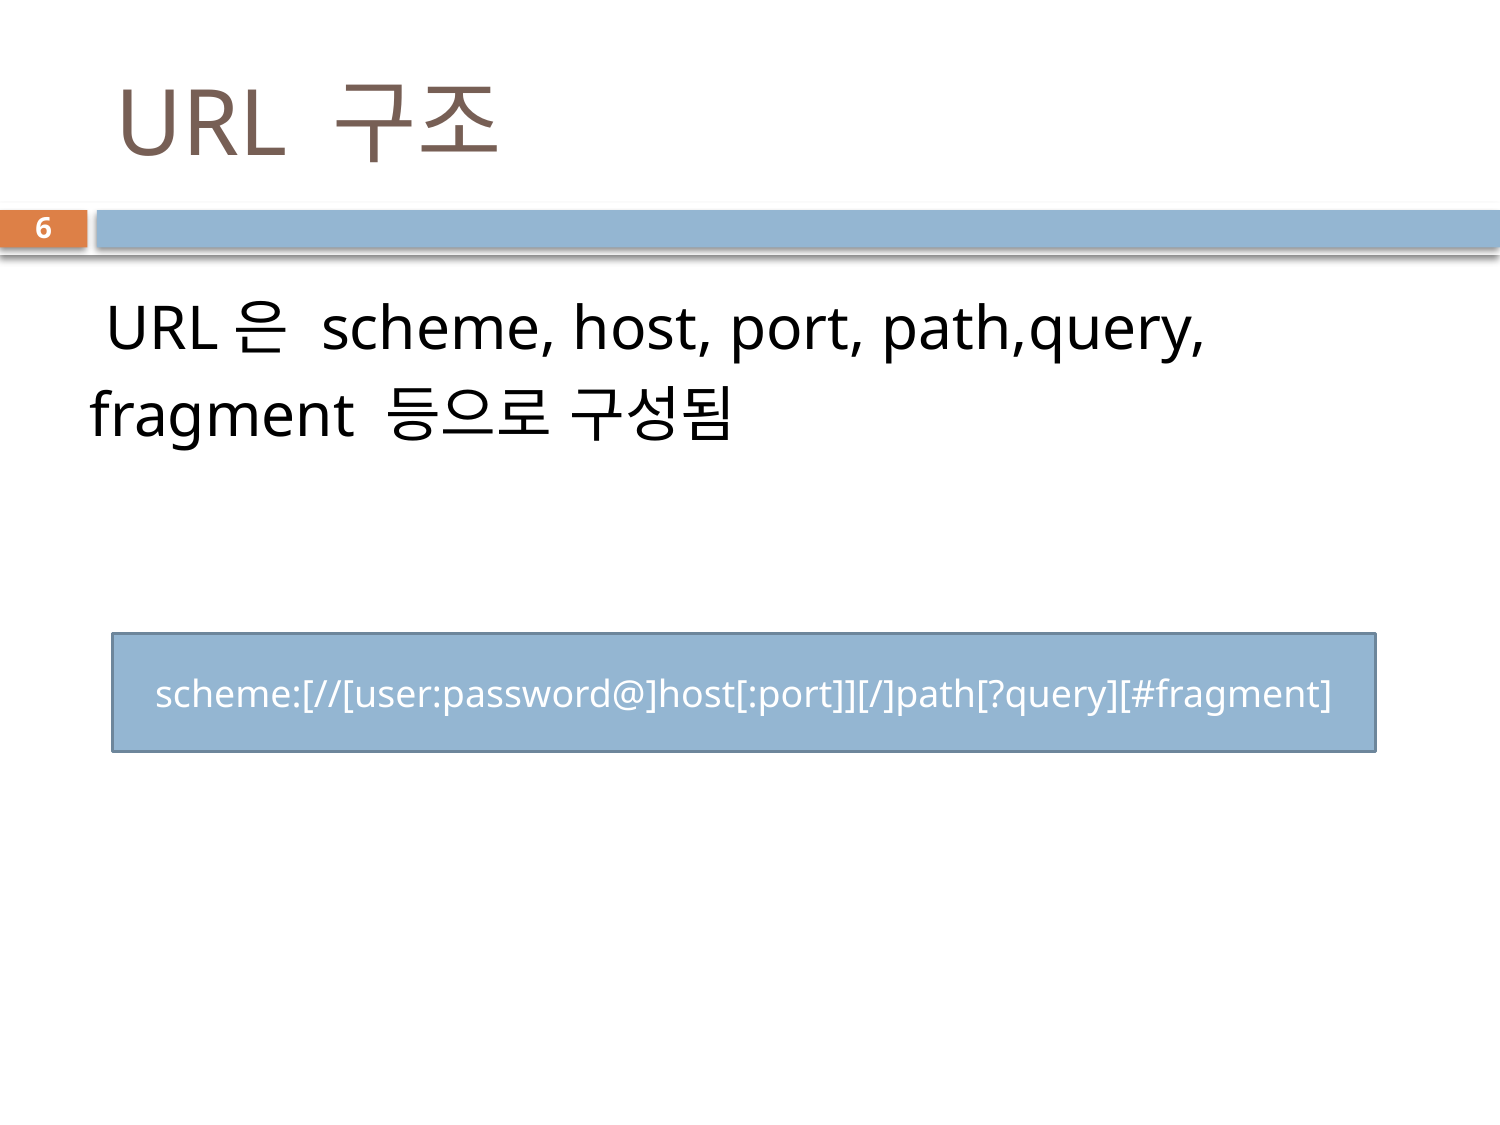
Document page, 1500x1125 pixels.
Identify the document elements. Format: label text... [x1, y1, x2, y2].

title URL 구조 [100, 37, 1438, 200]
text_box scheme:[//[user:password@]host[:port]][/]path[?query][#fragment] [111, 632, 1377, 753]
list URL은 scheme, host, port, path,query, fragment 등으로 구성됨 [75, 267, 1425, 480]
slide_number 6 [0, 208, 88, 249]
